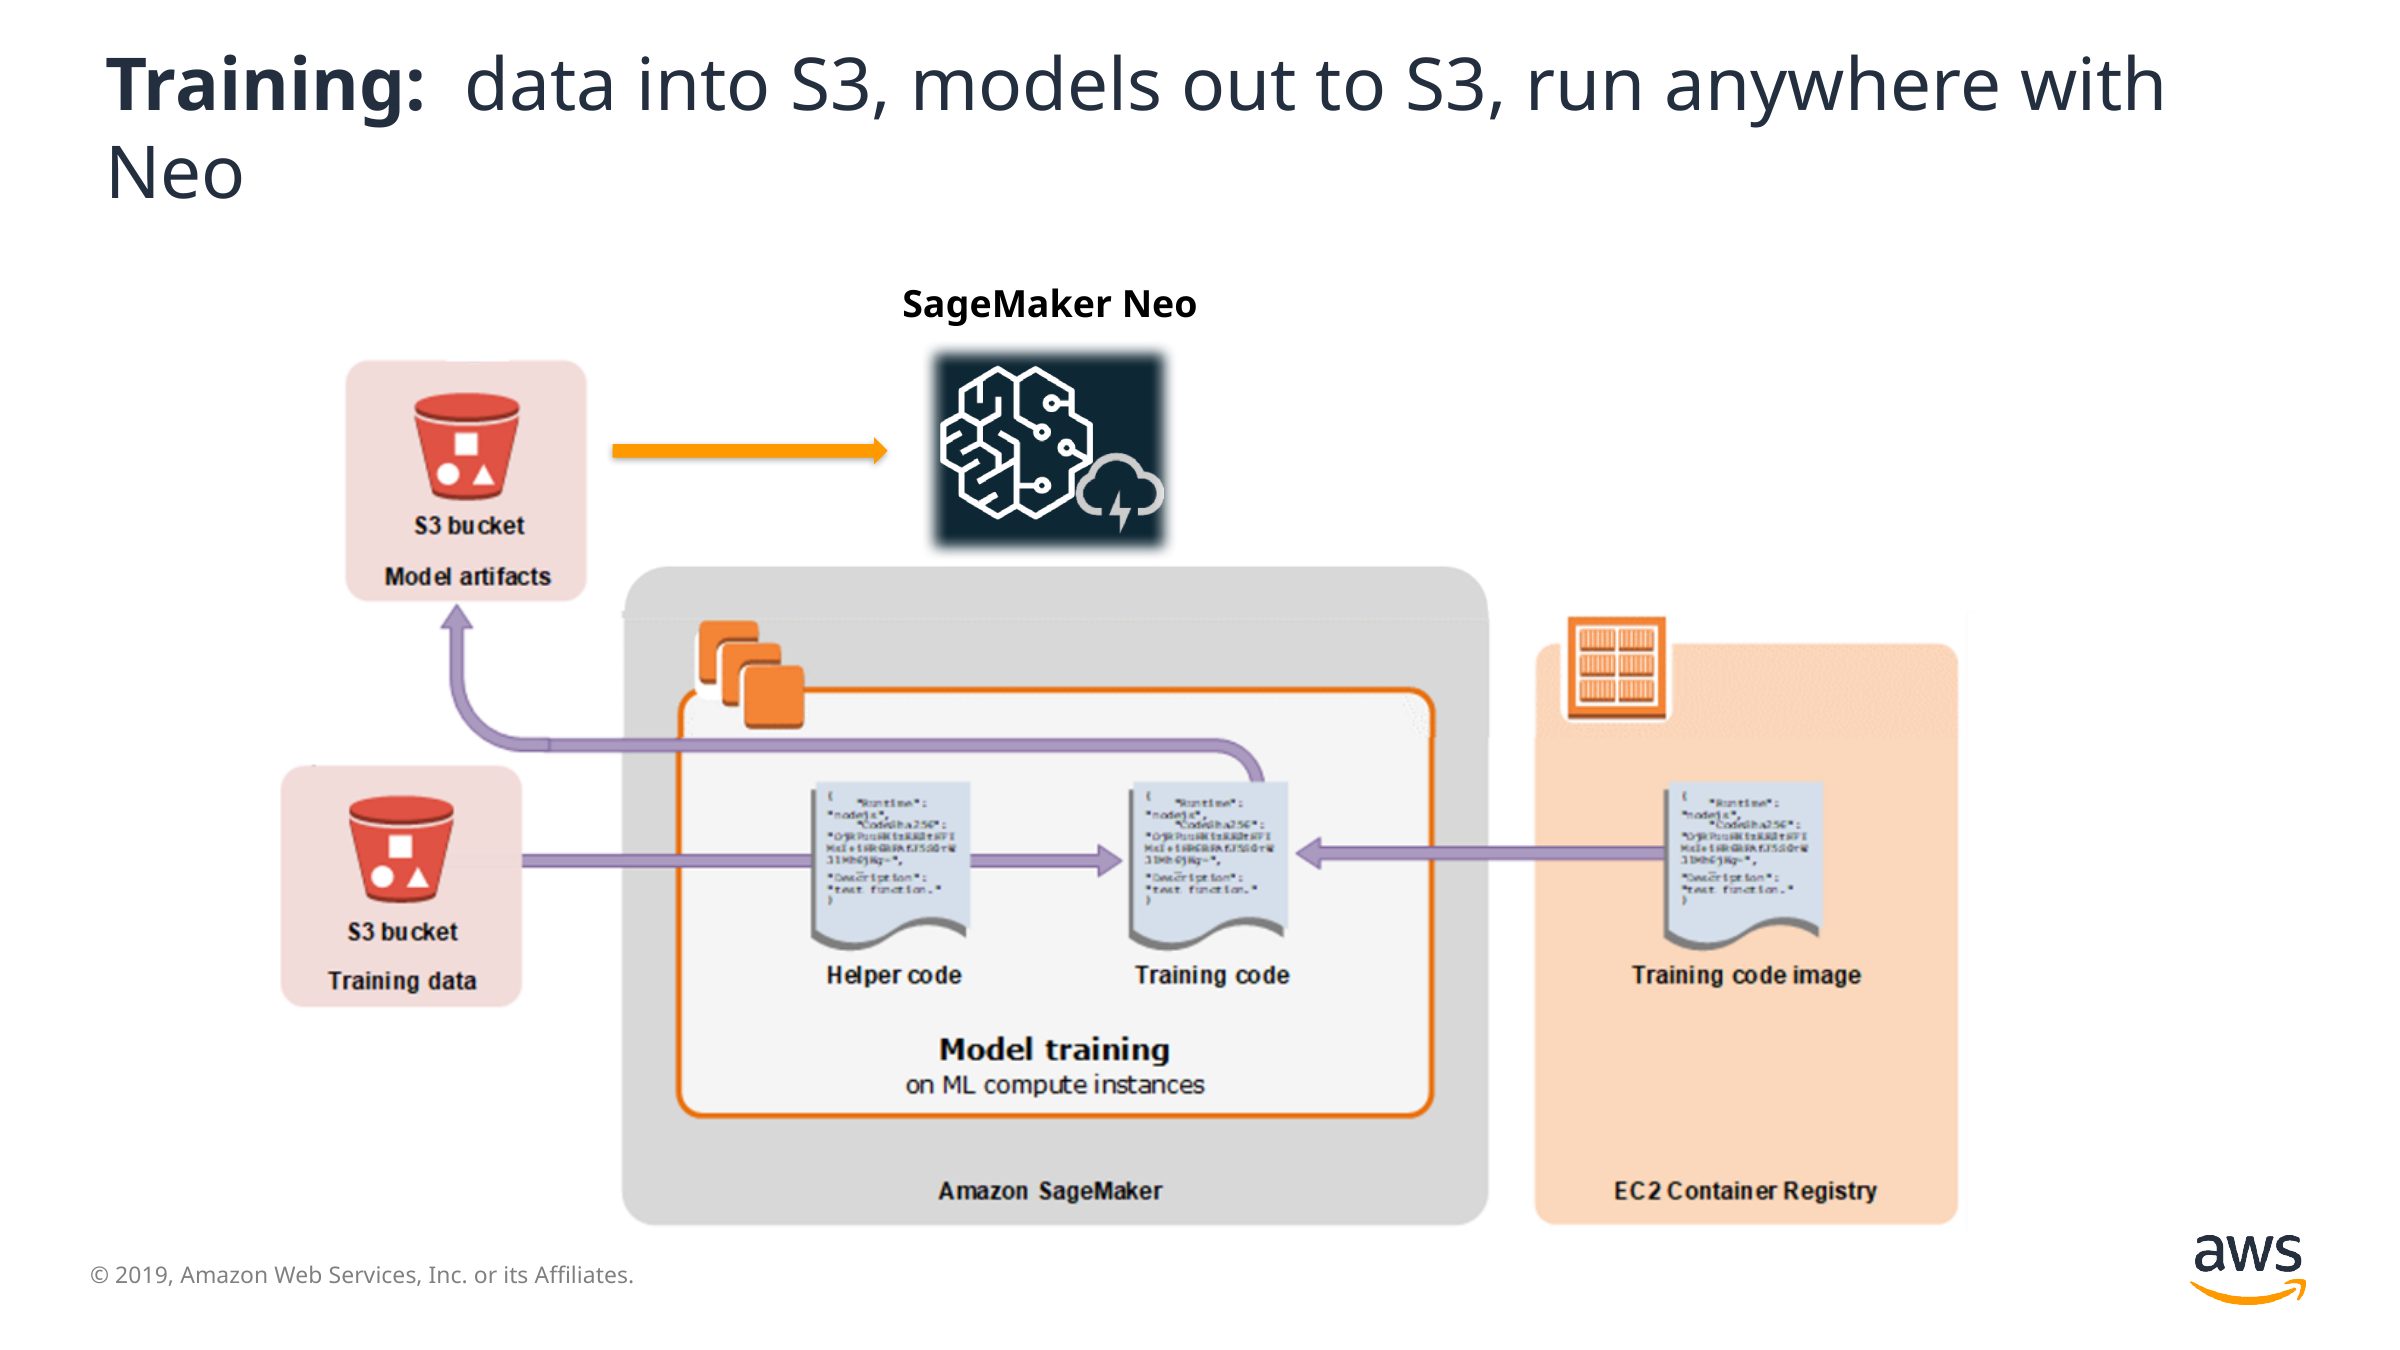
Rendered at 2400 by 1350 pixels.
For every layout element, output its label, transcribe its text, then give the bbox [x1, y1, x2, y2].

picture [2190, 1235, 2306, 1305]
text_box SageMaker Neo [887, 272, 1299, 333]
title Training: data into S3, models out to S3, run anywhere with Neo [90, 30, 2244, 174]
picture [278, 339, 1976, 1231]
